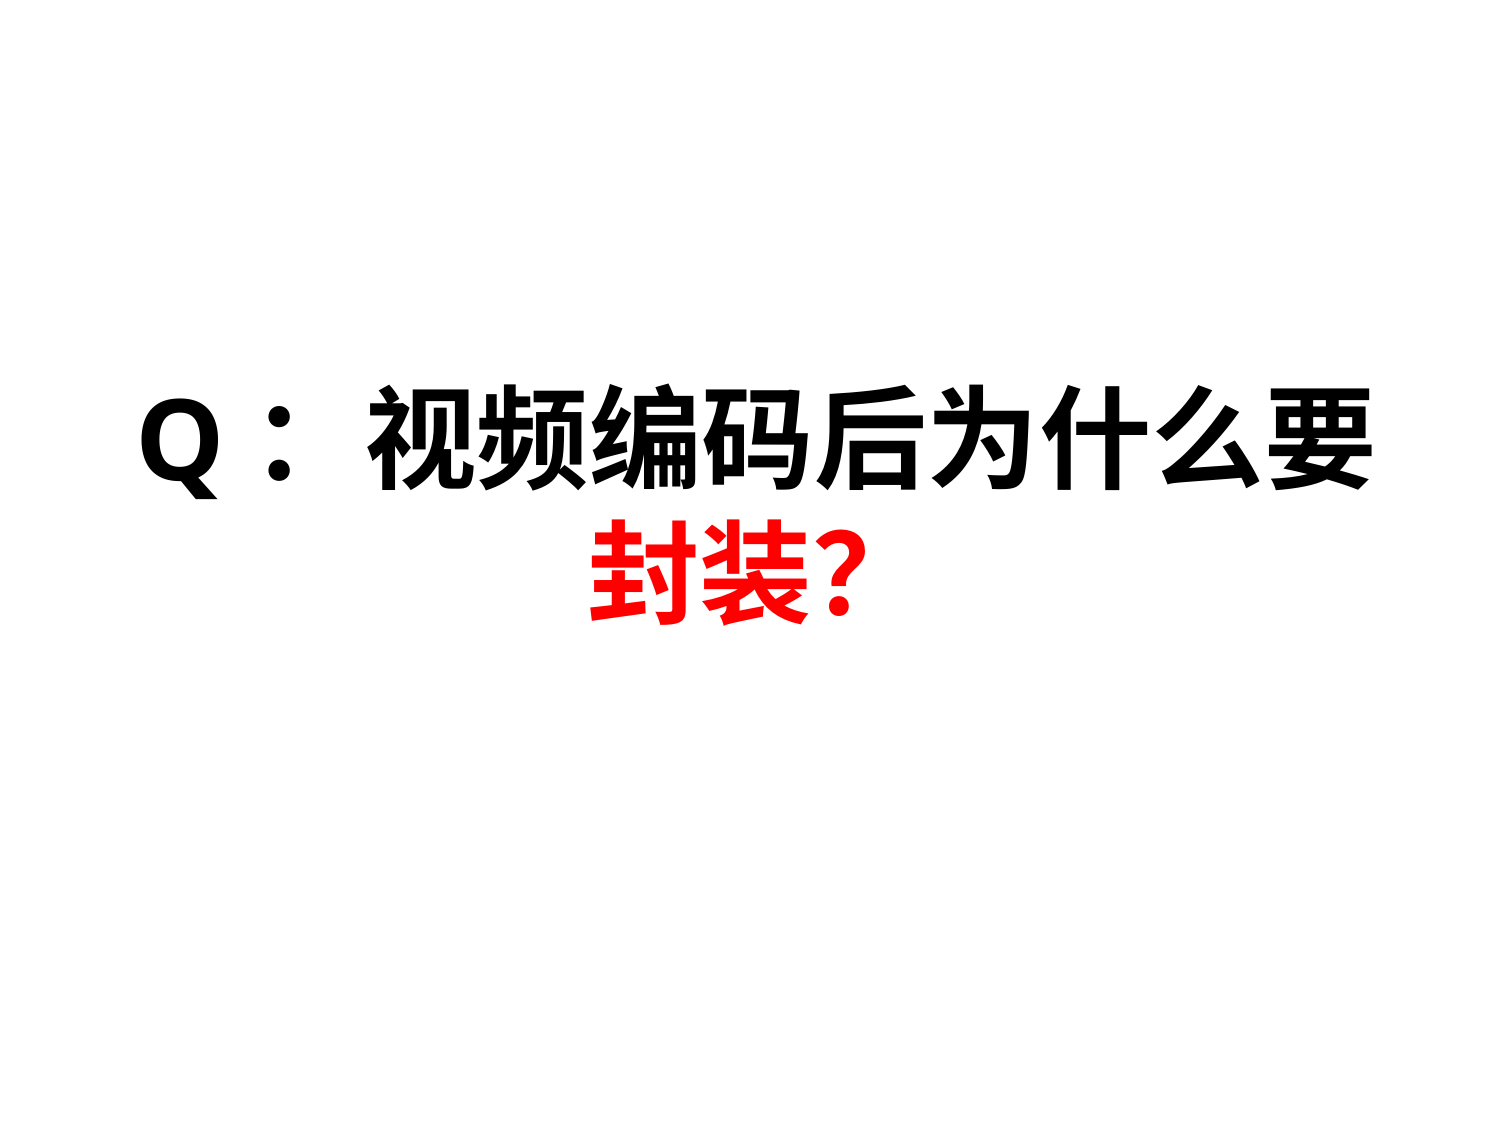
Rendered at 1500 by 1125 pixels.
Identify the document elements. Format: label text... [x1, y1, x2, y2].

title Q：视频编码后为什么要 封装？ [11, 349, 1500, 657]
